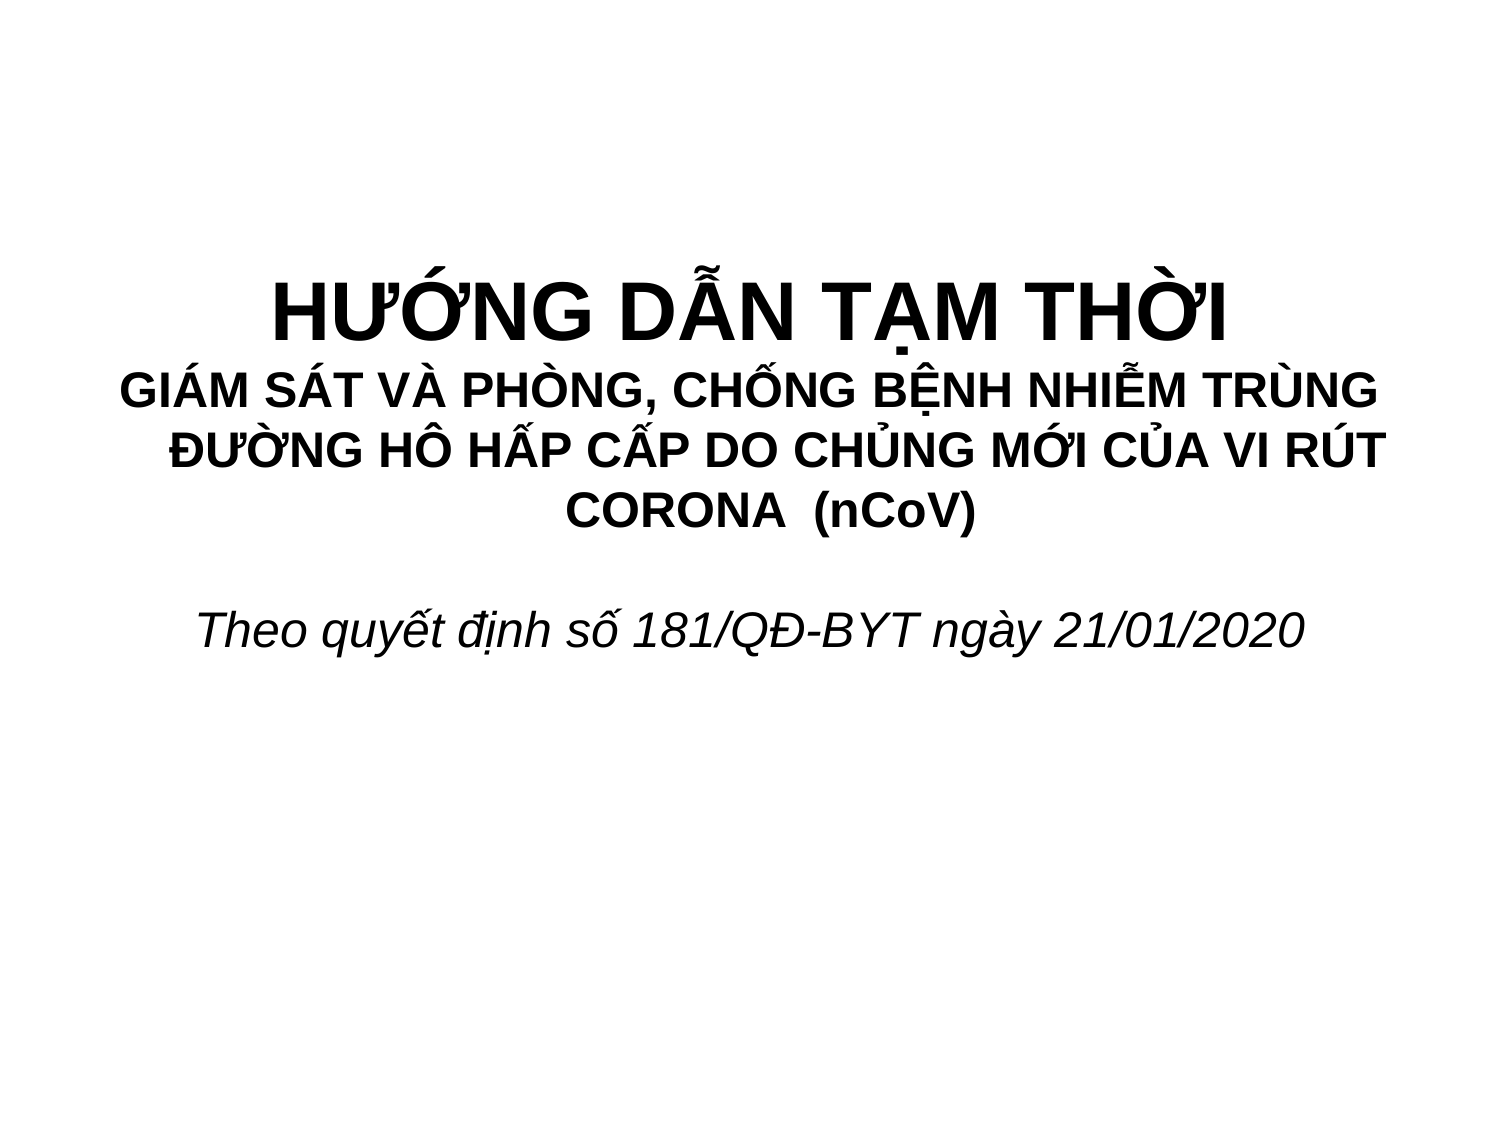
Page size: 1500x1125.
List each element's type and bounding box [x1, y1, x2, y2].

list [12, 249, 1488, 663]
